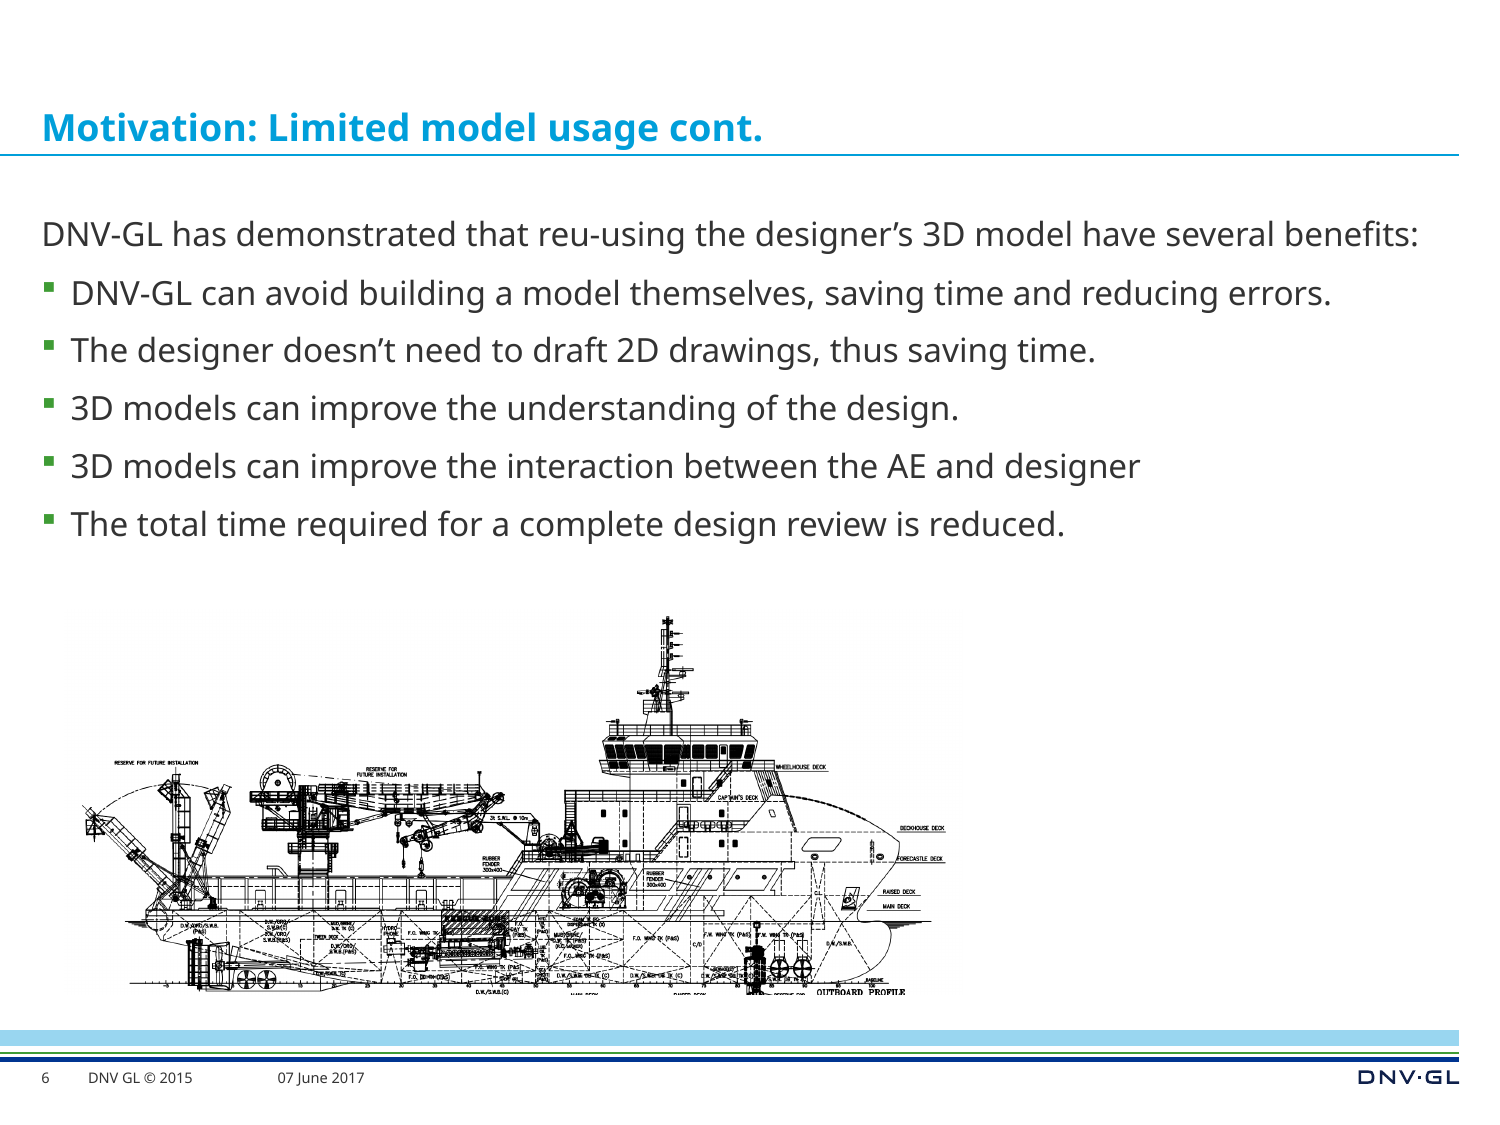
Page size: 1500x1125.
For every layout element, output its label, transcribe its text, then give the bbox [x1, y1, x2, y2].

slide_number 6 [41, 1069, 81, 1099]
picture [64, 609, 963, 996]
list DNV-GL has demonstrated that reu-using the designer’s 3D model have several benefits: DNV-GL can avoid building a model themselves, saving time and reducing errors. The designer doesn’t need to draft 2D drawings, thus saving time. 3D models can improve the understanding of the design. 3D models can improve the interaction between the AE and designer The total time required for a complete design review is reduced. [41, 208, 1459, 983]
title Motivation: Limited model usage cont. [41, 39, 1459, 150]
